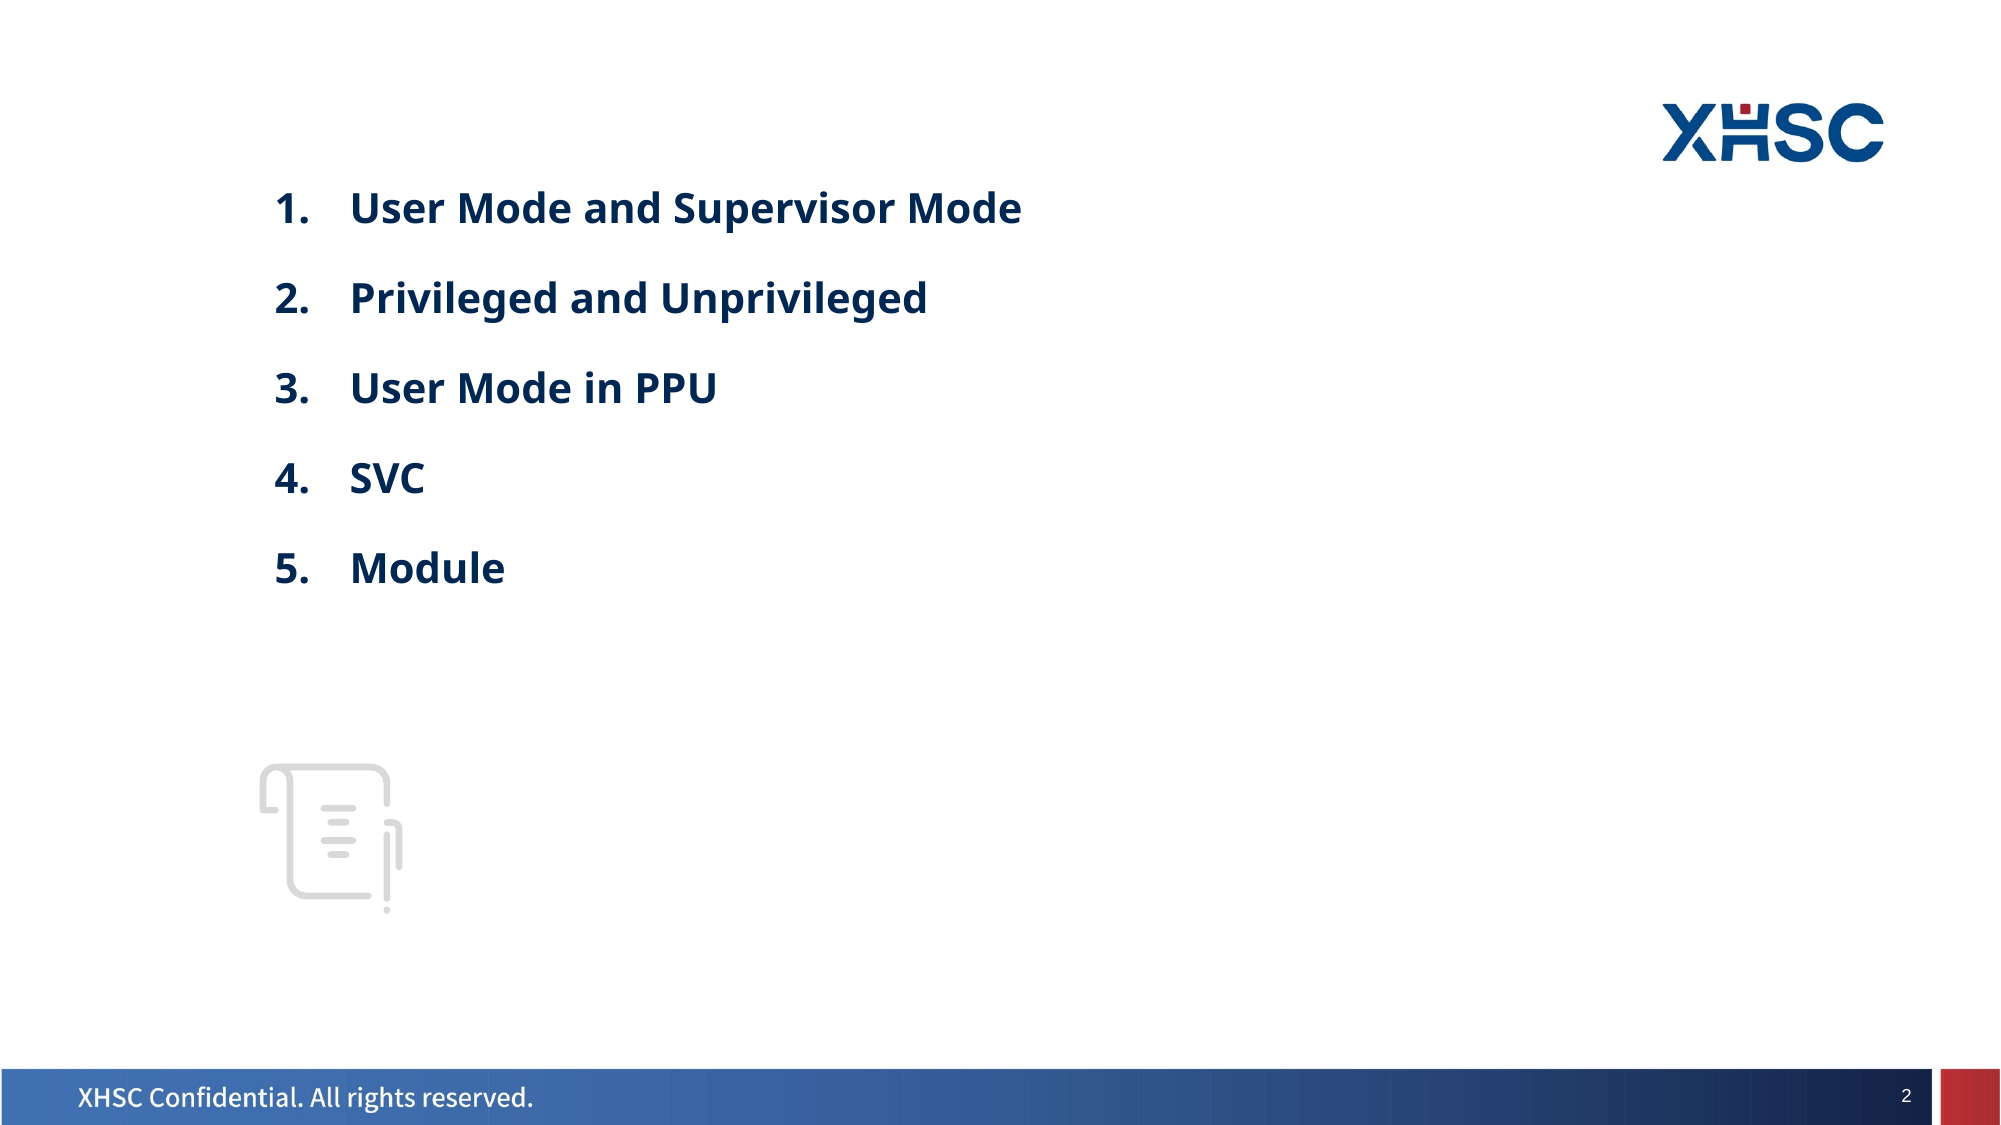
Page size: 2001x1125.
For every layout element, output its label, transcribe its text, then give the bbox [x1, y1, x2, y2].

text_box [383, 819, 403, 871]
text_box [383, 831, 391, 902]
text_box [259, 763, 391, 900]
text_box User Mode and Supervisor Mode Privileged and Unprivileged User Mode in PPU SVC Module [259, 108, 1657, 672]
picture [0, 0, 2000, 1125]
text_box [383, 906, 391, 914]
